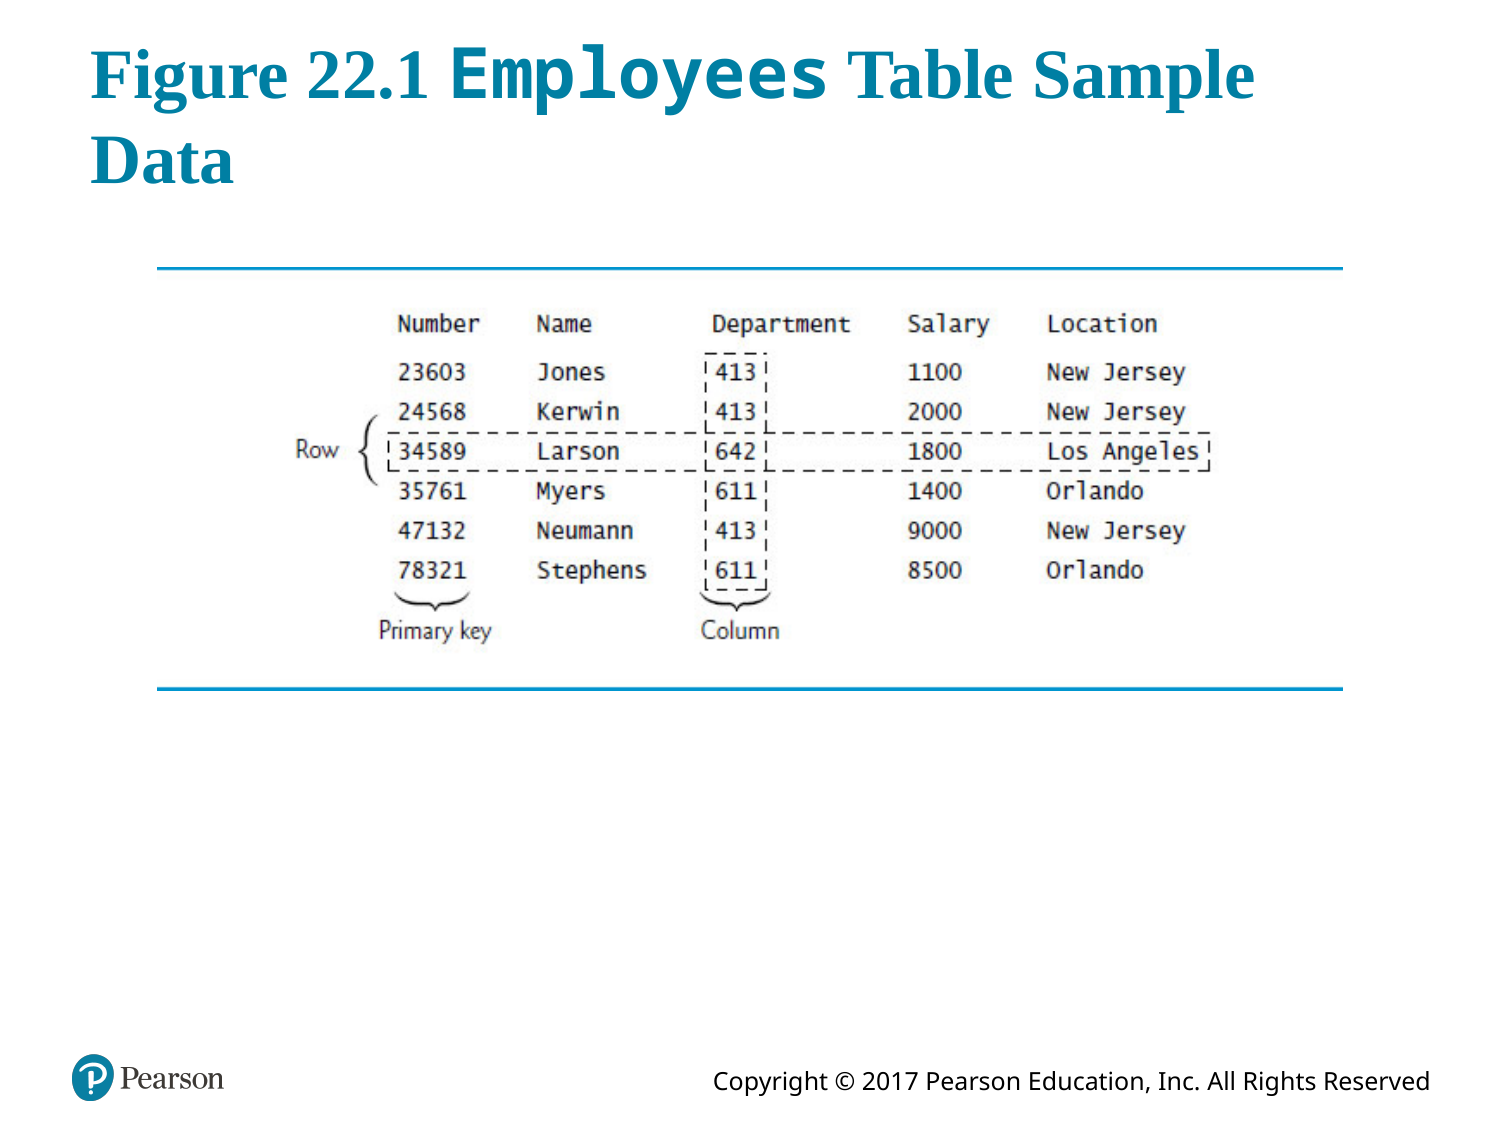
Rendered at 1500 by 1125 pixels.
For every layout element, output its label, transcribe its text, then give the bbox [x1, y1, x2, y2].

picture [98, 1054, 224, 1101]
picture [72, 1054, 88, 1070]
picture [72, 1087, 83, 1101]
picture [157, 270, 1343, 687]
title Figure 22.1 Employees Table Sample Data [75, 37, 1425, 213]
picture [80, 1063, 106, 1088]
